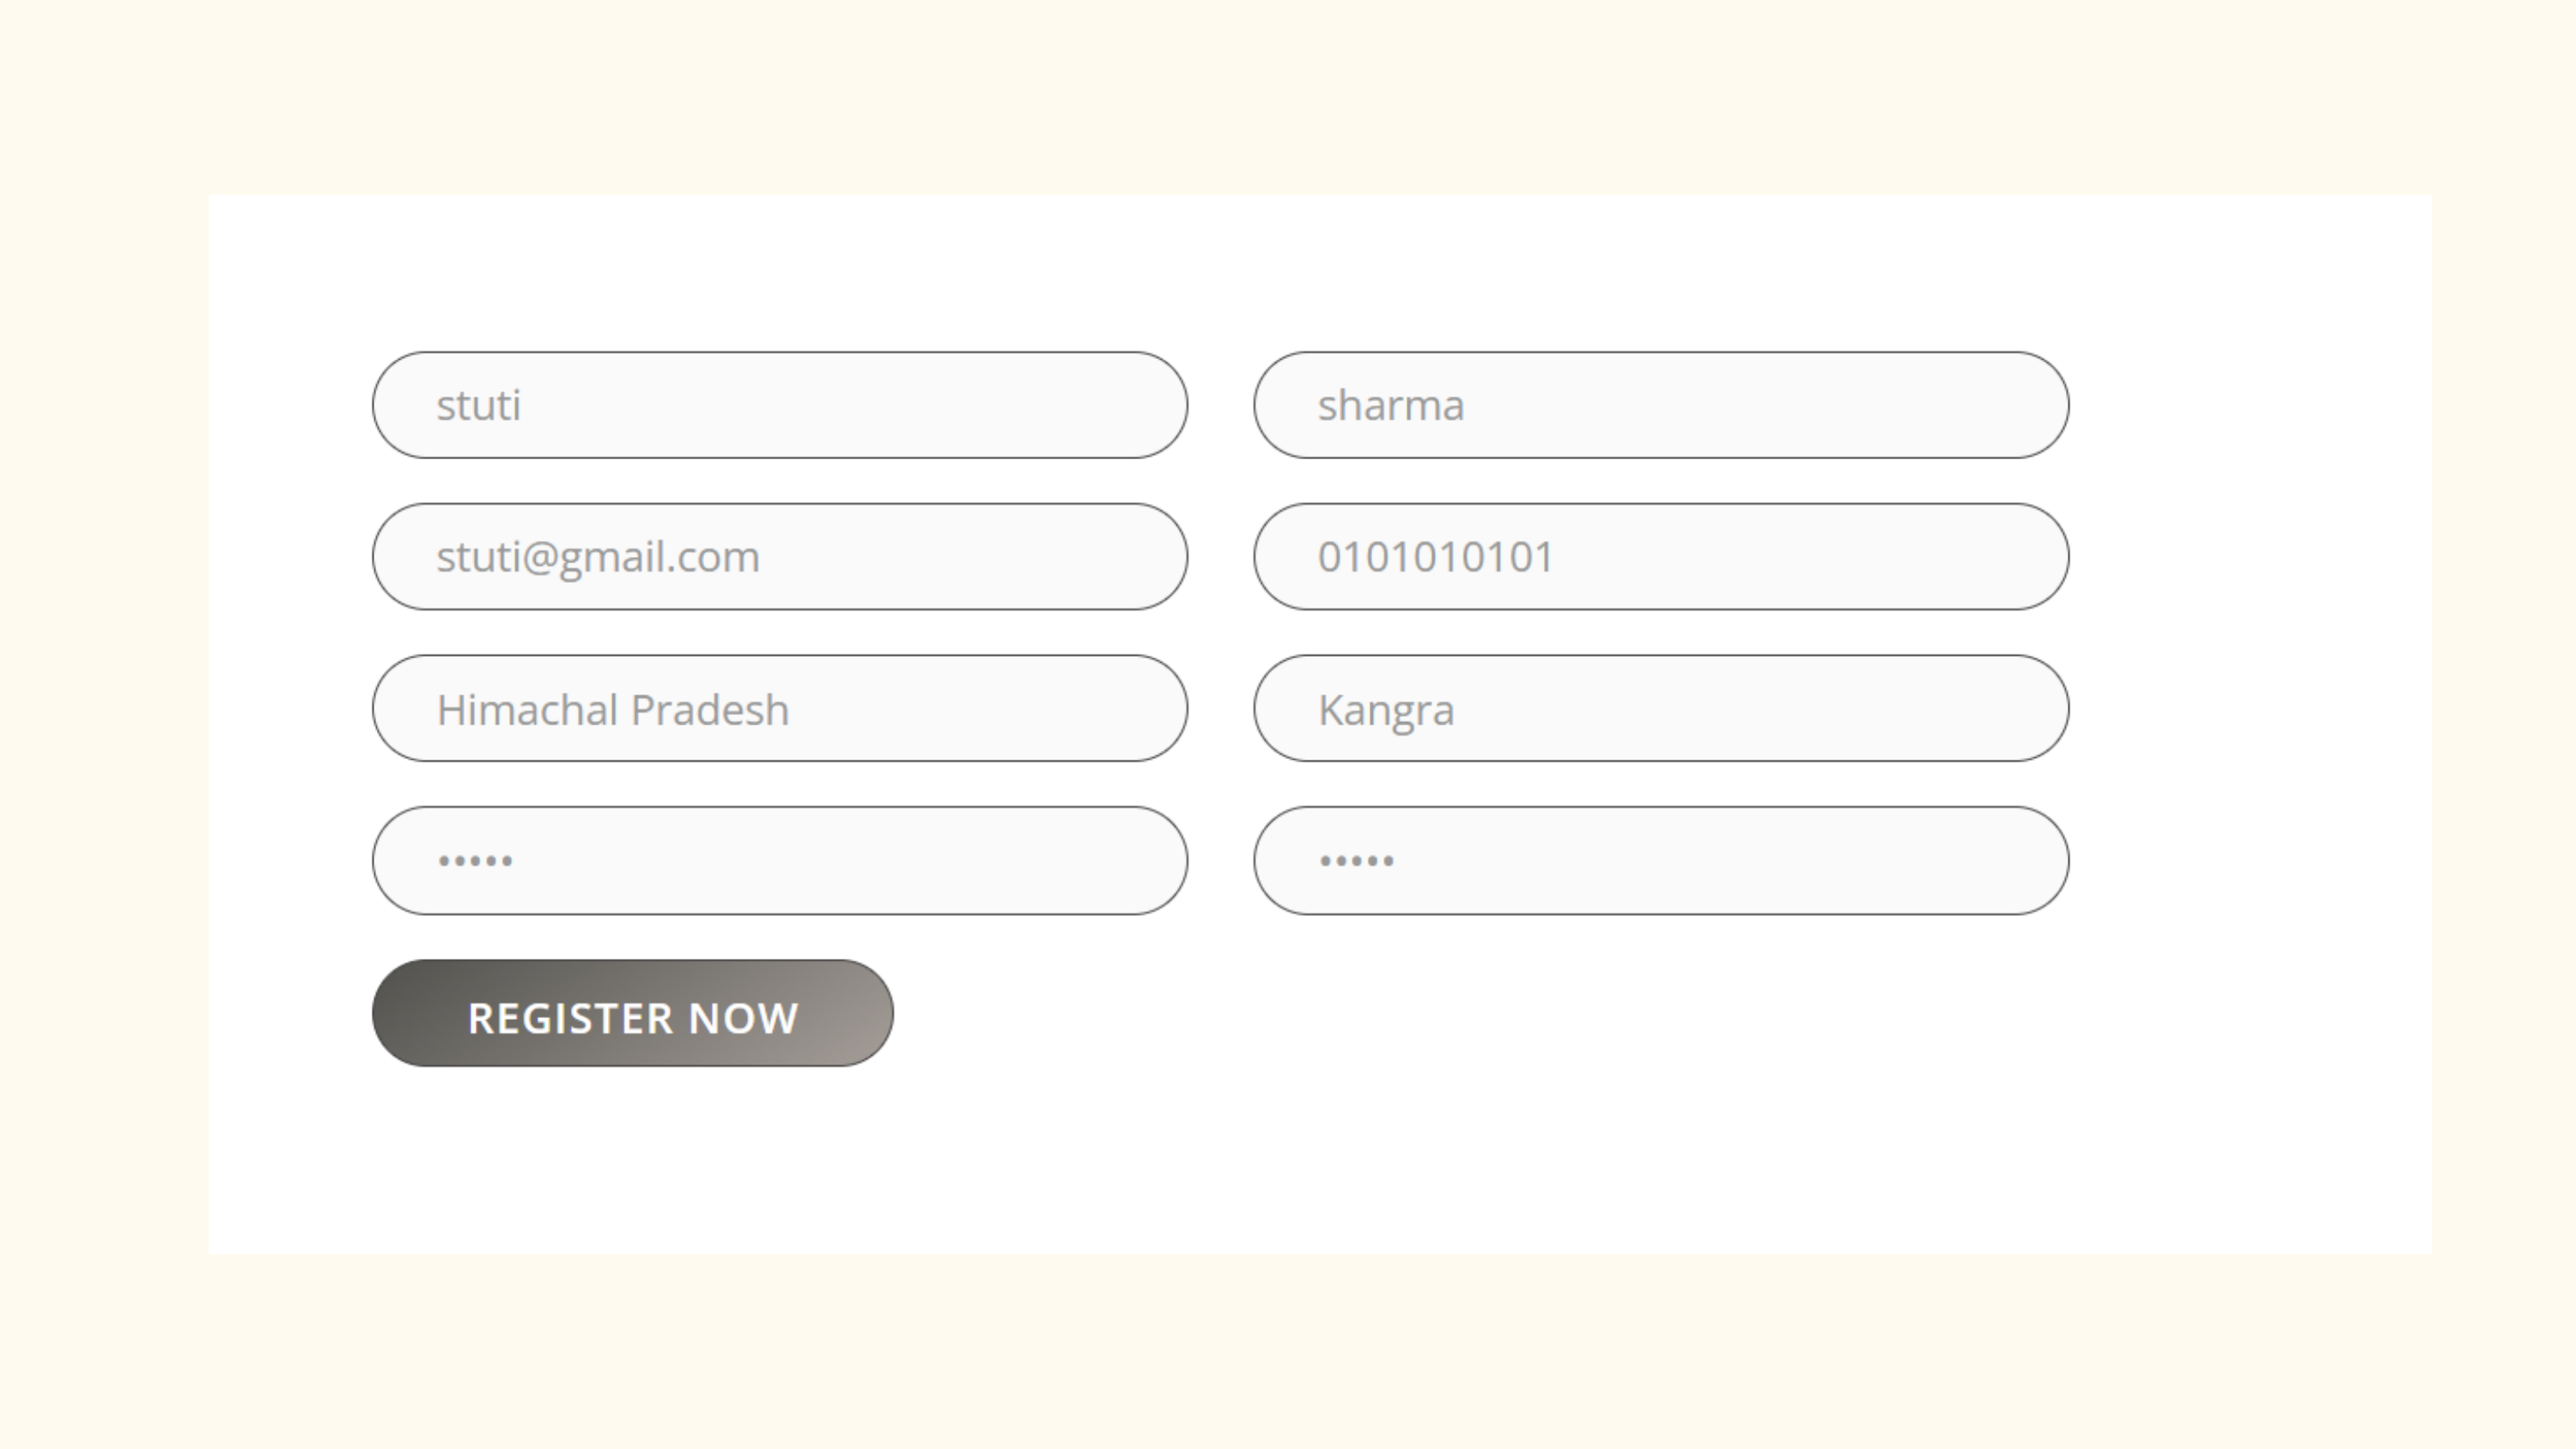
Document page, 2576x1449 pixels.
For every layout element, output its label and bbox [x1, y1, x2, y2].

picture [209, 194, 2432, 1254]
